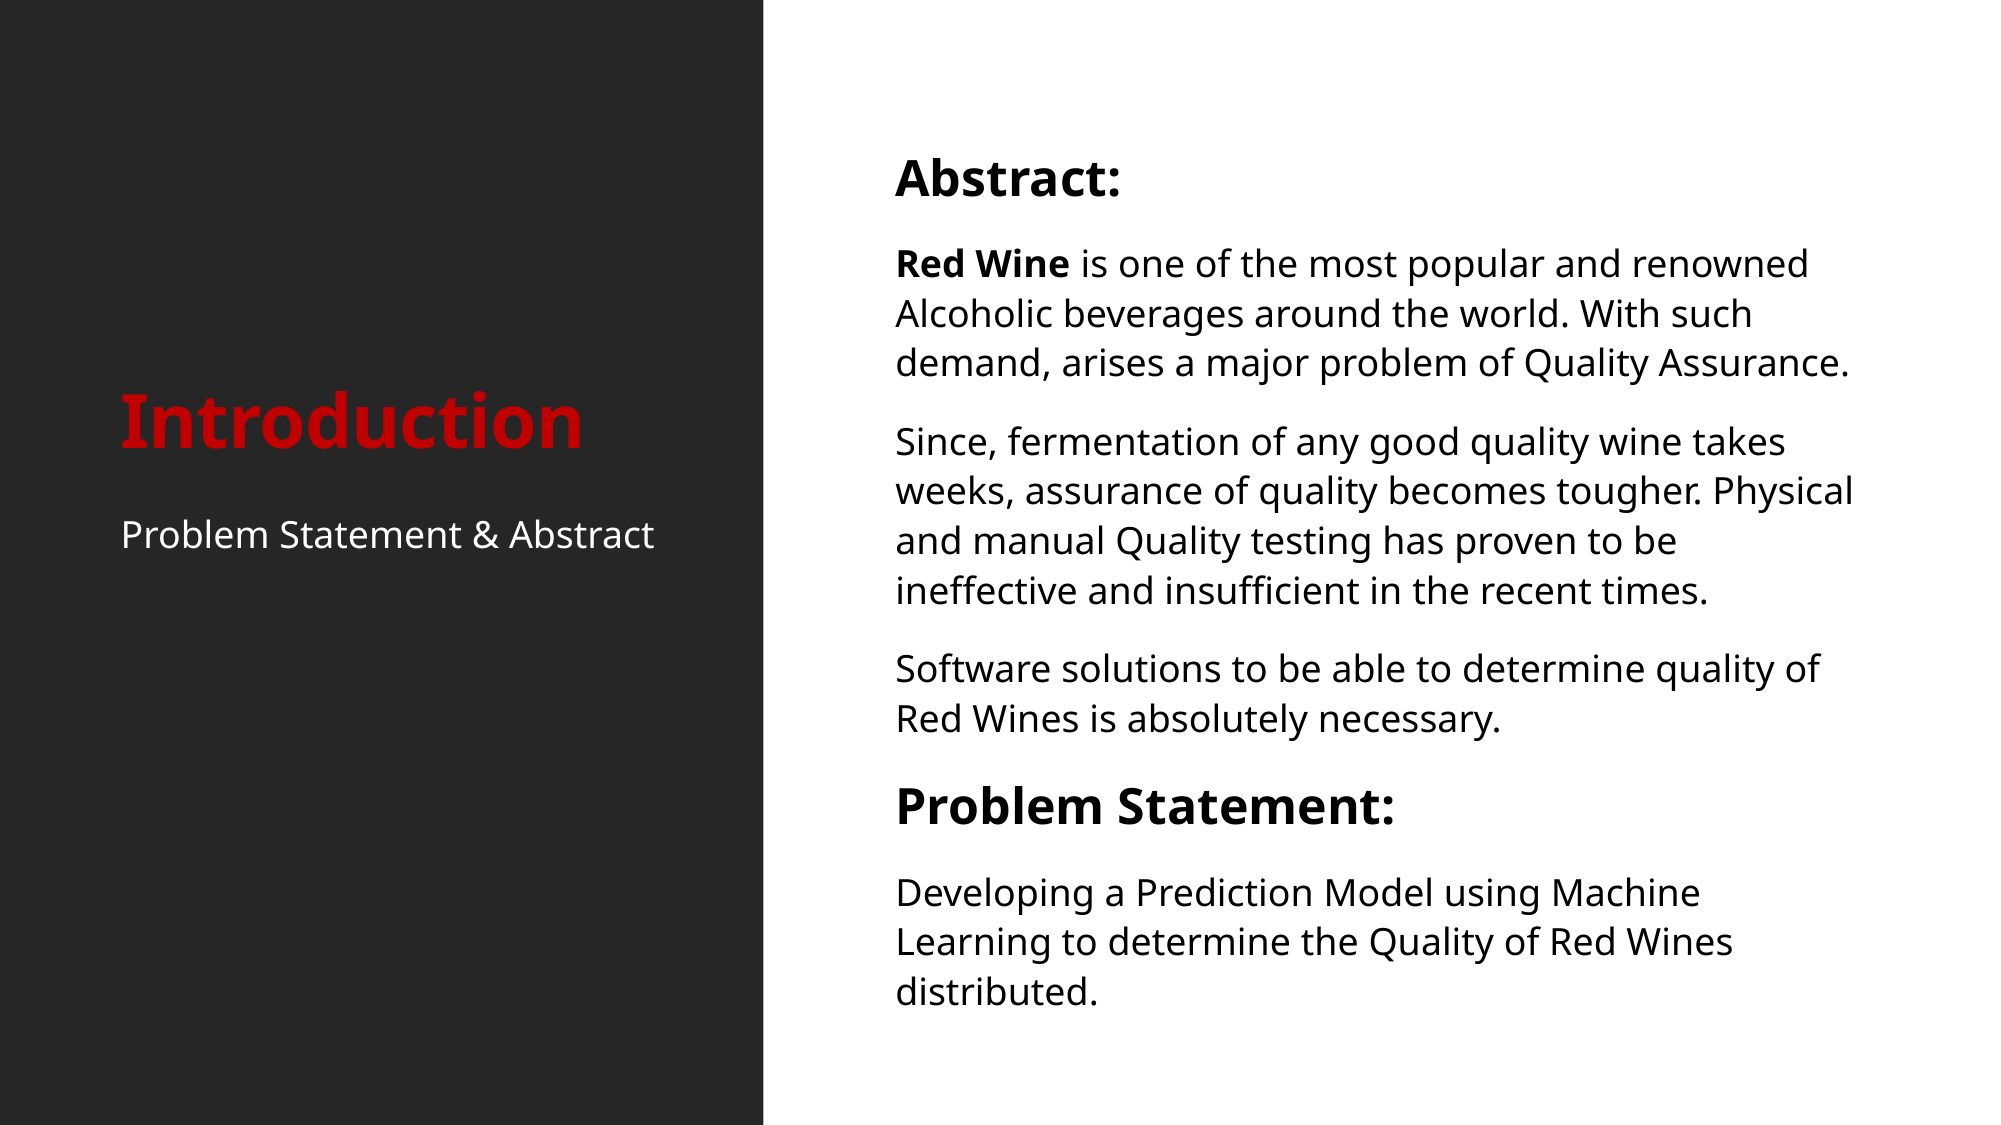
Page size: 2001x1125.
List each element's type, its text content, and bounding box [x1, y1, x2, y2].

list Abstract: Red Wine is one of the most popular and renowned Alcoholic beverages around the world. With such demand, arises a major problem of Quality Assurance. Since, fermentation of any good quality wine takes weeks, assurance of quality becomes tougher. Physical and manual Quality testing has proven to be ineffective and insufficient in the recent times. Software solutions to be able to determine quality of Red Wines is absolutely necessary. Problem Statement: Developing a Prediction Model using Machine Learning to determine the Quality of Red Wines distributed. [895, 133, 1868, 1002]
list Problem Statement & Abstract [105, 499, 683, 1002]
title Introduction [105, 128, 683, 473]
